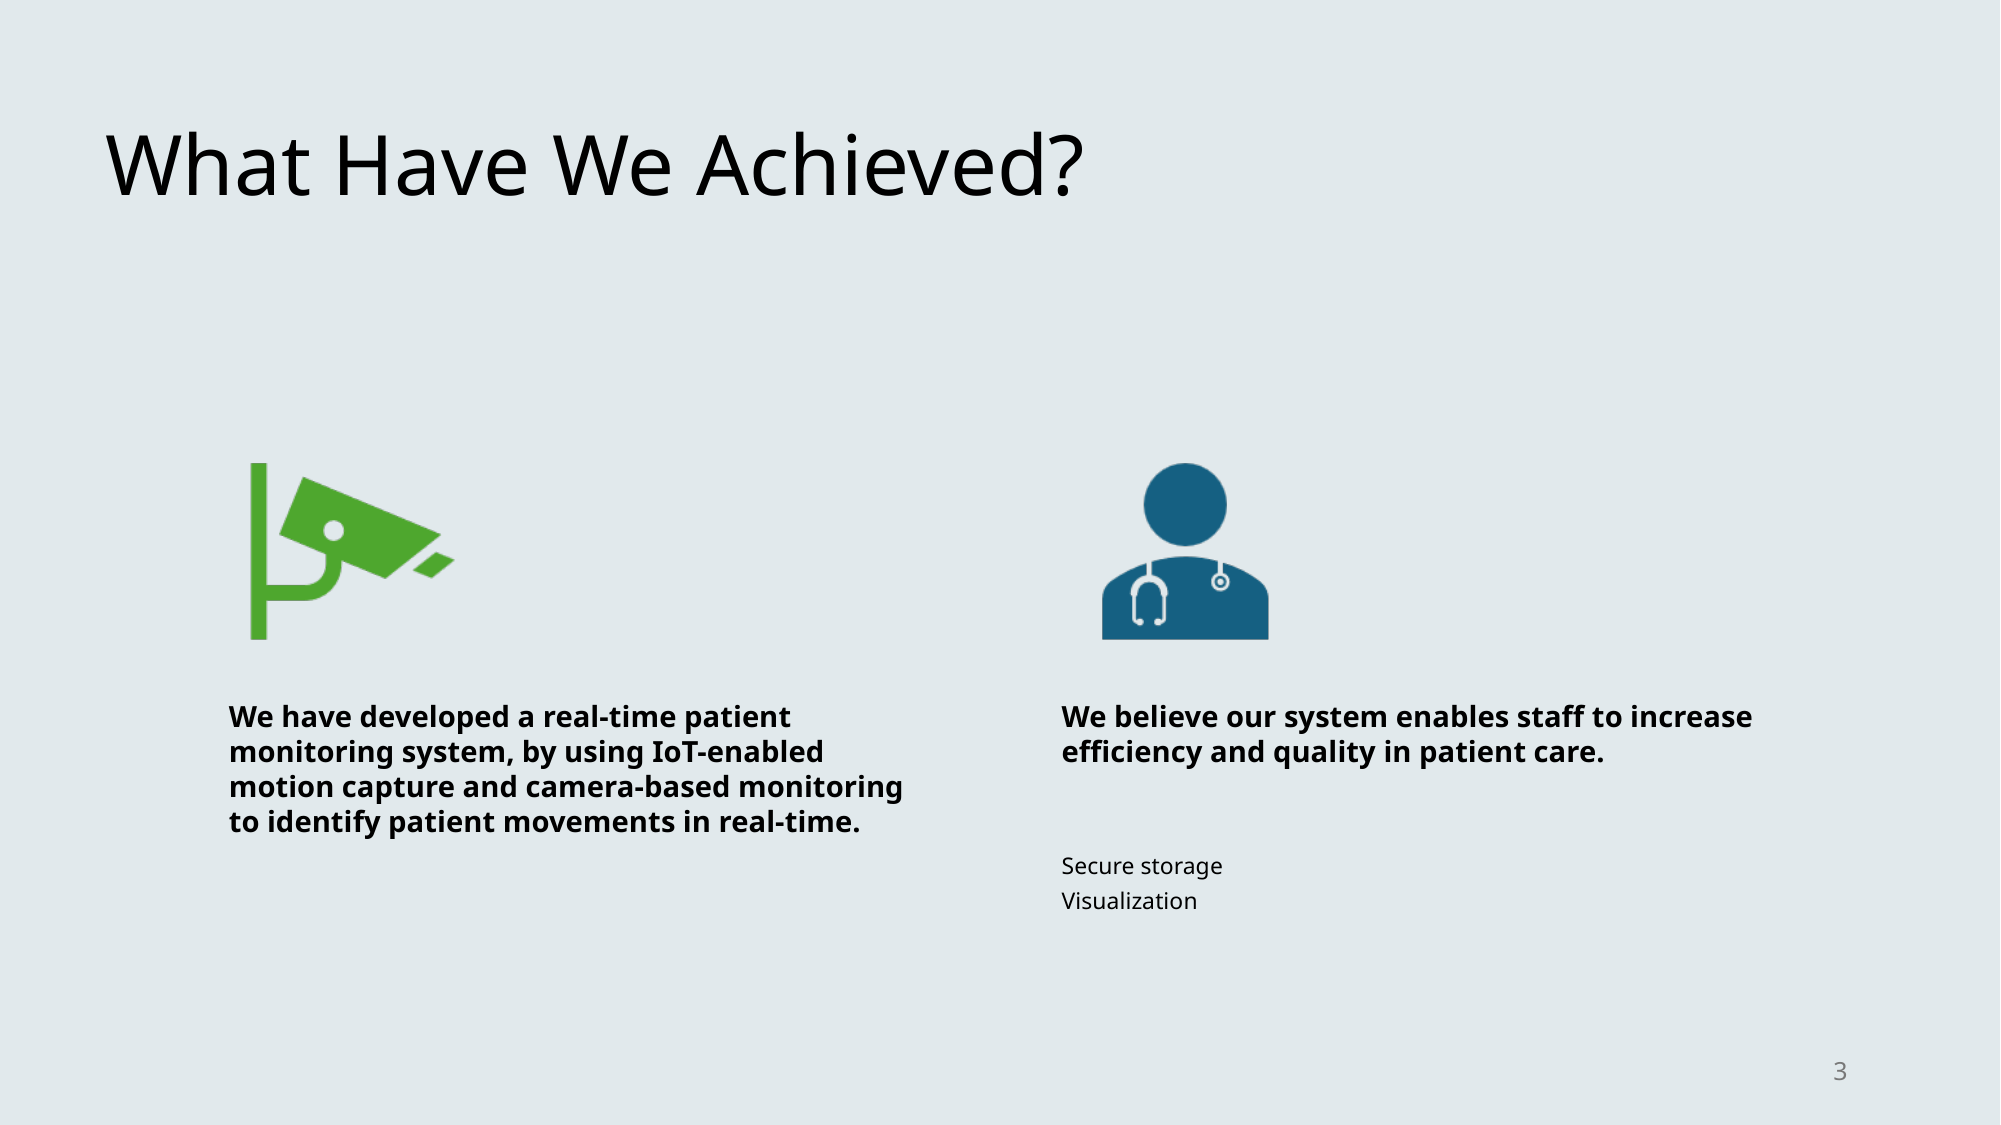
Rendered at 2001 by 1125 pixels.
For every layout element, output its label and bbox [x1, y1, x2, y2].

text_box [0, 0, 2000, 1125]
text_box [89, 349, 1911, 1033]
